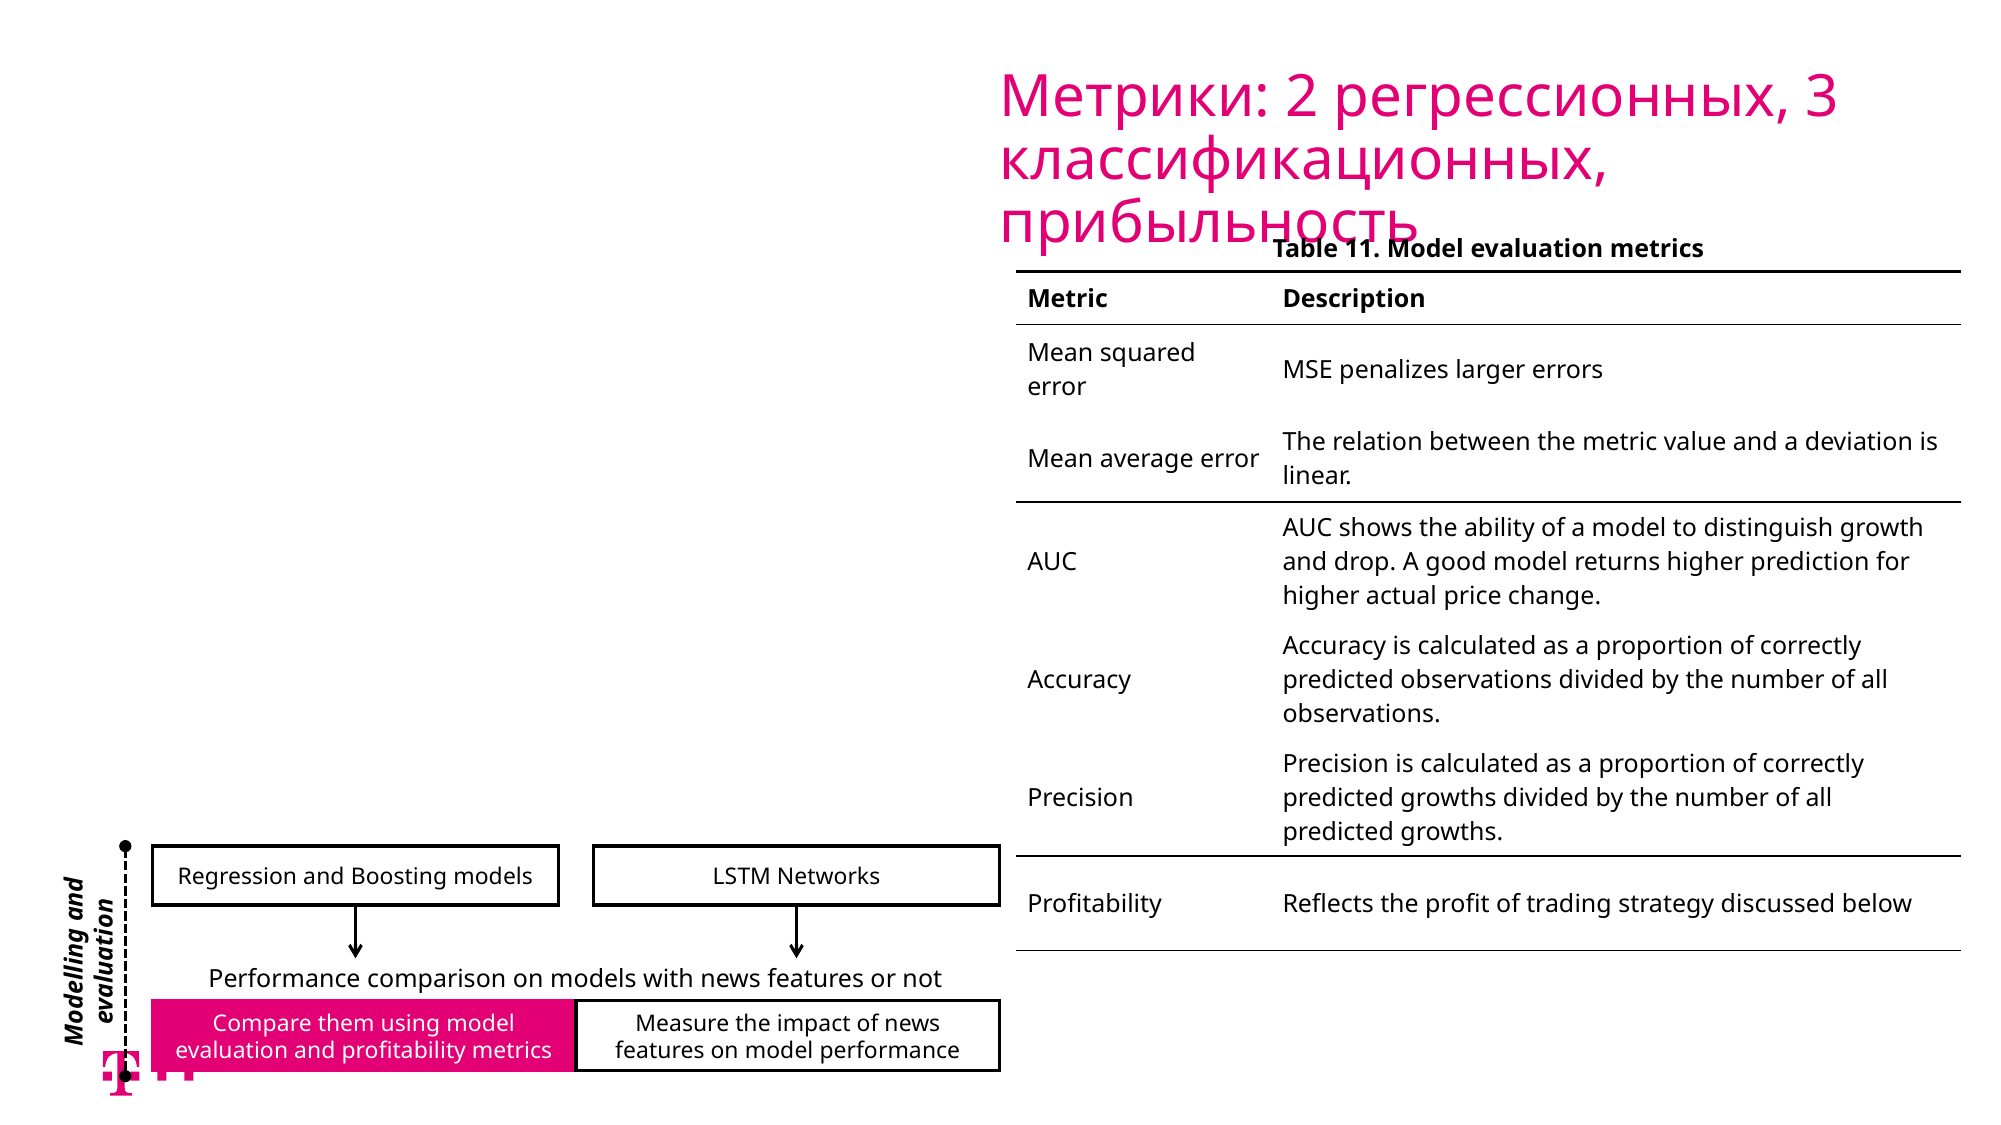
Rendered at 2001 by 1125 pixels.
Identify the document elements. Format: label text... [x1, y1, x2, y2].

text_box Modelling and evaluation [79, 846, 126, 961]
table_cell Precision [1016, 738, 1271, 855]
table_cell AUC [1016, 503, 1271, 620]
table_cell Reflects the profit of trading strategy discussed below [1271, 857, 1961, 950]
text_box Modelling and evaluation [79, 962, 126, 1077]
text_box Measure the impact of news features on model performance [575, 999, 1001, 1072]
table_cell Metric [1016, 273, 1271, 324]
table_cell The relation between the metric value and a deviation is linear. [1271, 413, 1961, 501]
table_cell Mean squared error [1016, 325, 1271, 413]
table_cell Accuracy is calculated as a proportion of correctly predicted observations divided by the number of all observations. [1271, 620, 1961, 738]
table_cell Mean average error [1016, 413, 1271, 501]
title Метрики: 2 регрессионных, 3 классификационных, прибыльность [999, 66, 1898, 185]
table_header Table 11. Model evaluation metrics [1016, 224, 1961, 270]
table_cell Accuracy [1016, 620, 1271, 738]
table_cell Precision is calculated as a proportion of correctly predicted growths divided by the number of all predicted growths. [1271, 738, 1961, 855]
text_box LSTM Networks [592, 845, 1001, 906]
table_cell MSE penalizes larger errors [1271, 325, 1961, 413]
text_box Regression and Boosting models [151, 845, 560, 906]
text_box Performance comparison on models with news features or not [151, 954, 1000, 1001]
table_cell Description [1271, 273, 1961, 324]
table_cell Profitability [1016, 857, 1271, 950]
text_box Compare them using model evaluation and profitability metrics [151, 1001, 575, 1072]
table_cell AUC shows the ability of a model to distinguish growth and drop. A good model returns higher prediction for higher actual price change. [1271, 503, 1961, 620]
